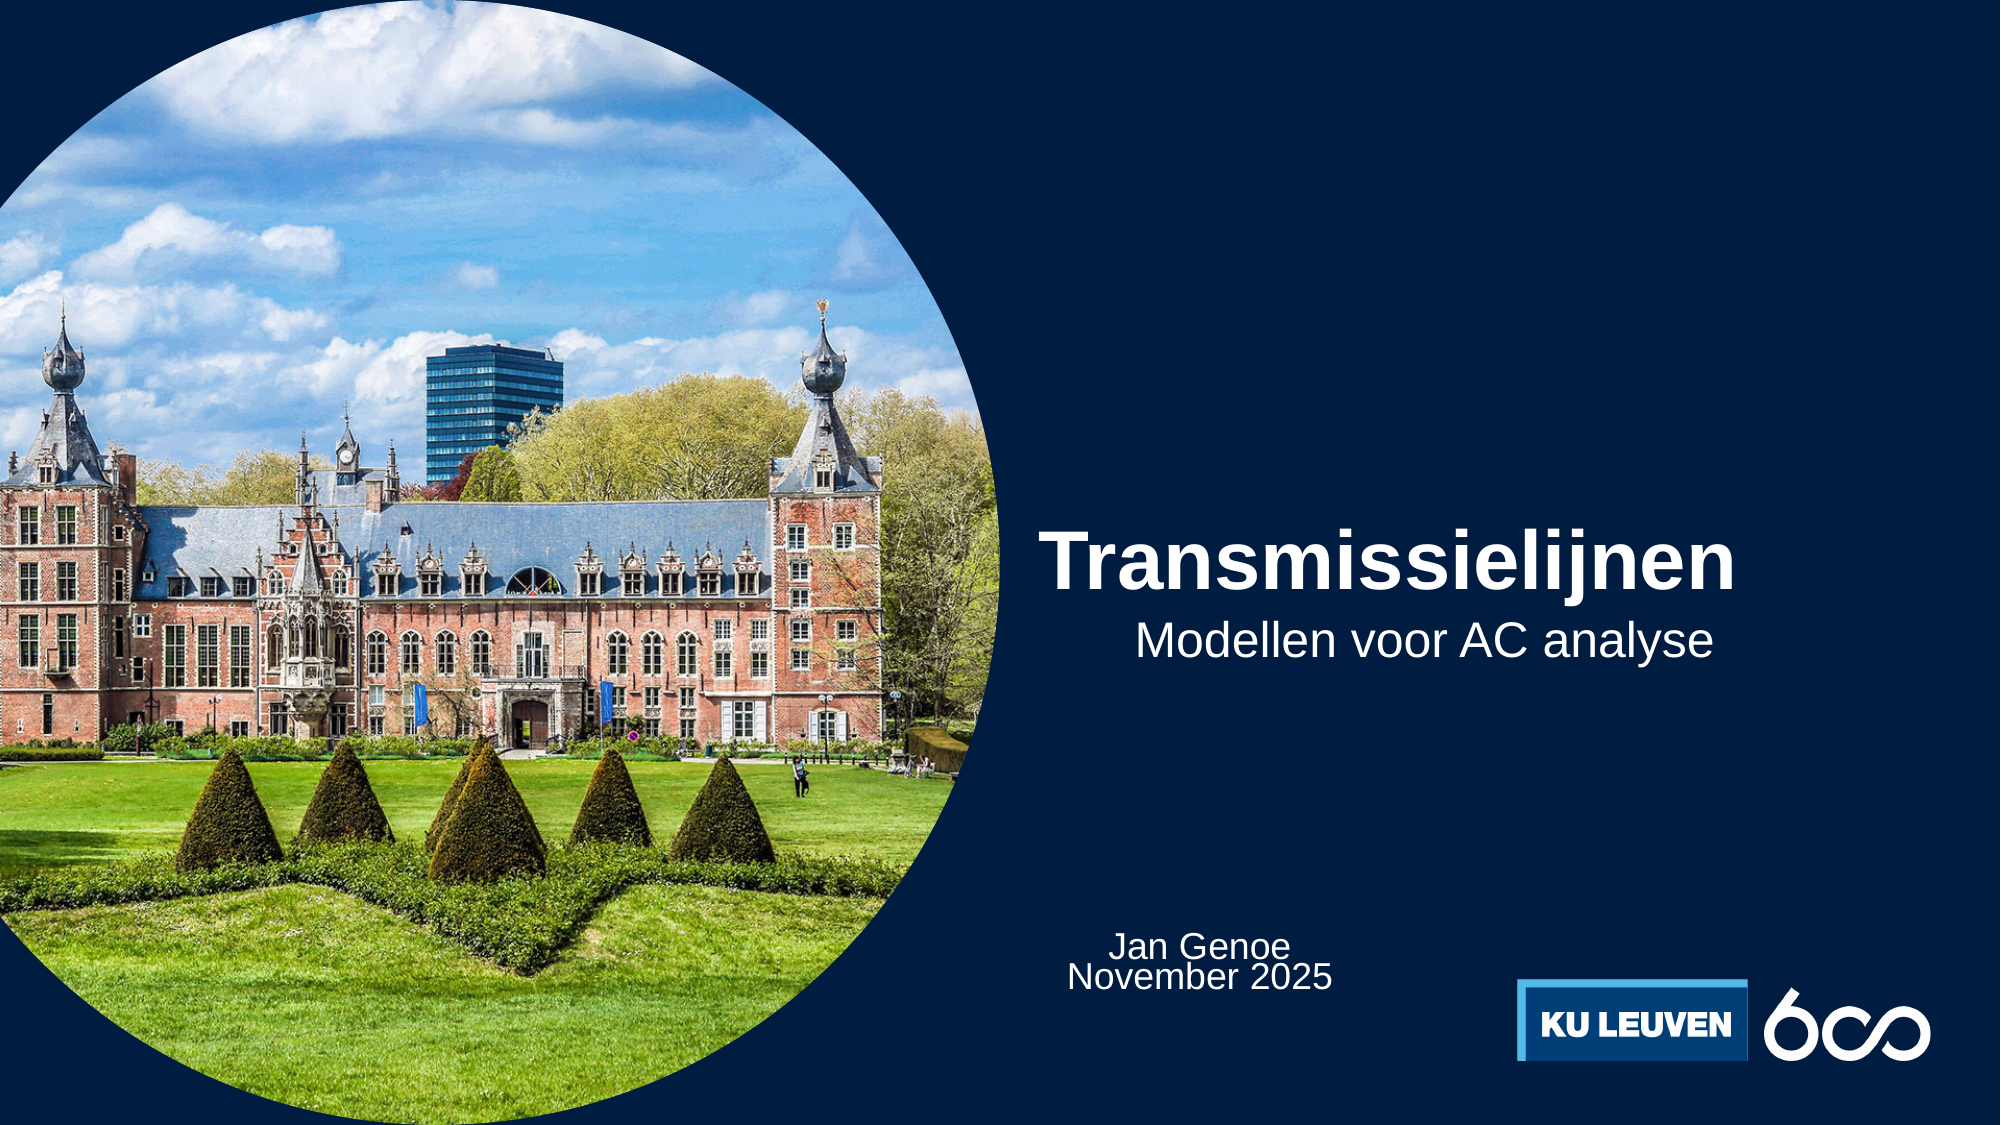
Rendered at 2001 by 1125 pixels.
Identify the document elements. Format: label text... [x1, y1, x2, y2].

text_box Jan Genoe [1093, 914, 1307, 944]
title Transmissielijnen [1039, 283, 1906, 842]
text_box November 2025 [1052, 944, 1348, 1005]
picture [1517, 979, 1931, 1061]
picture [0, 0, 1000, 1125]
text_box Modellen voor AC analyse [1119, 599, 1730, 675]
